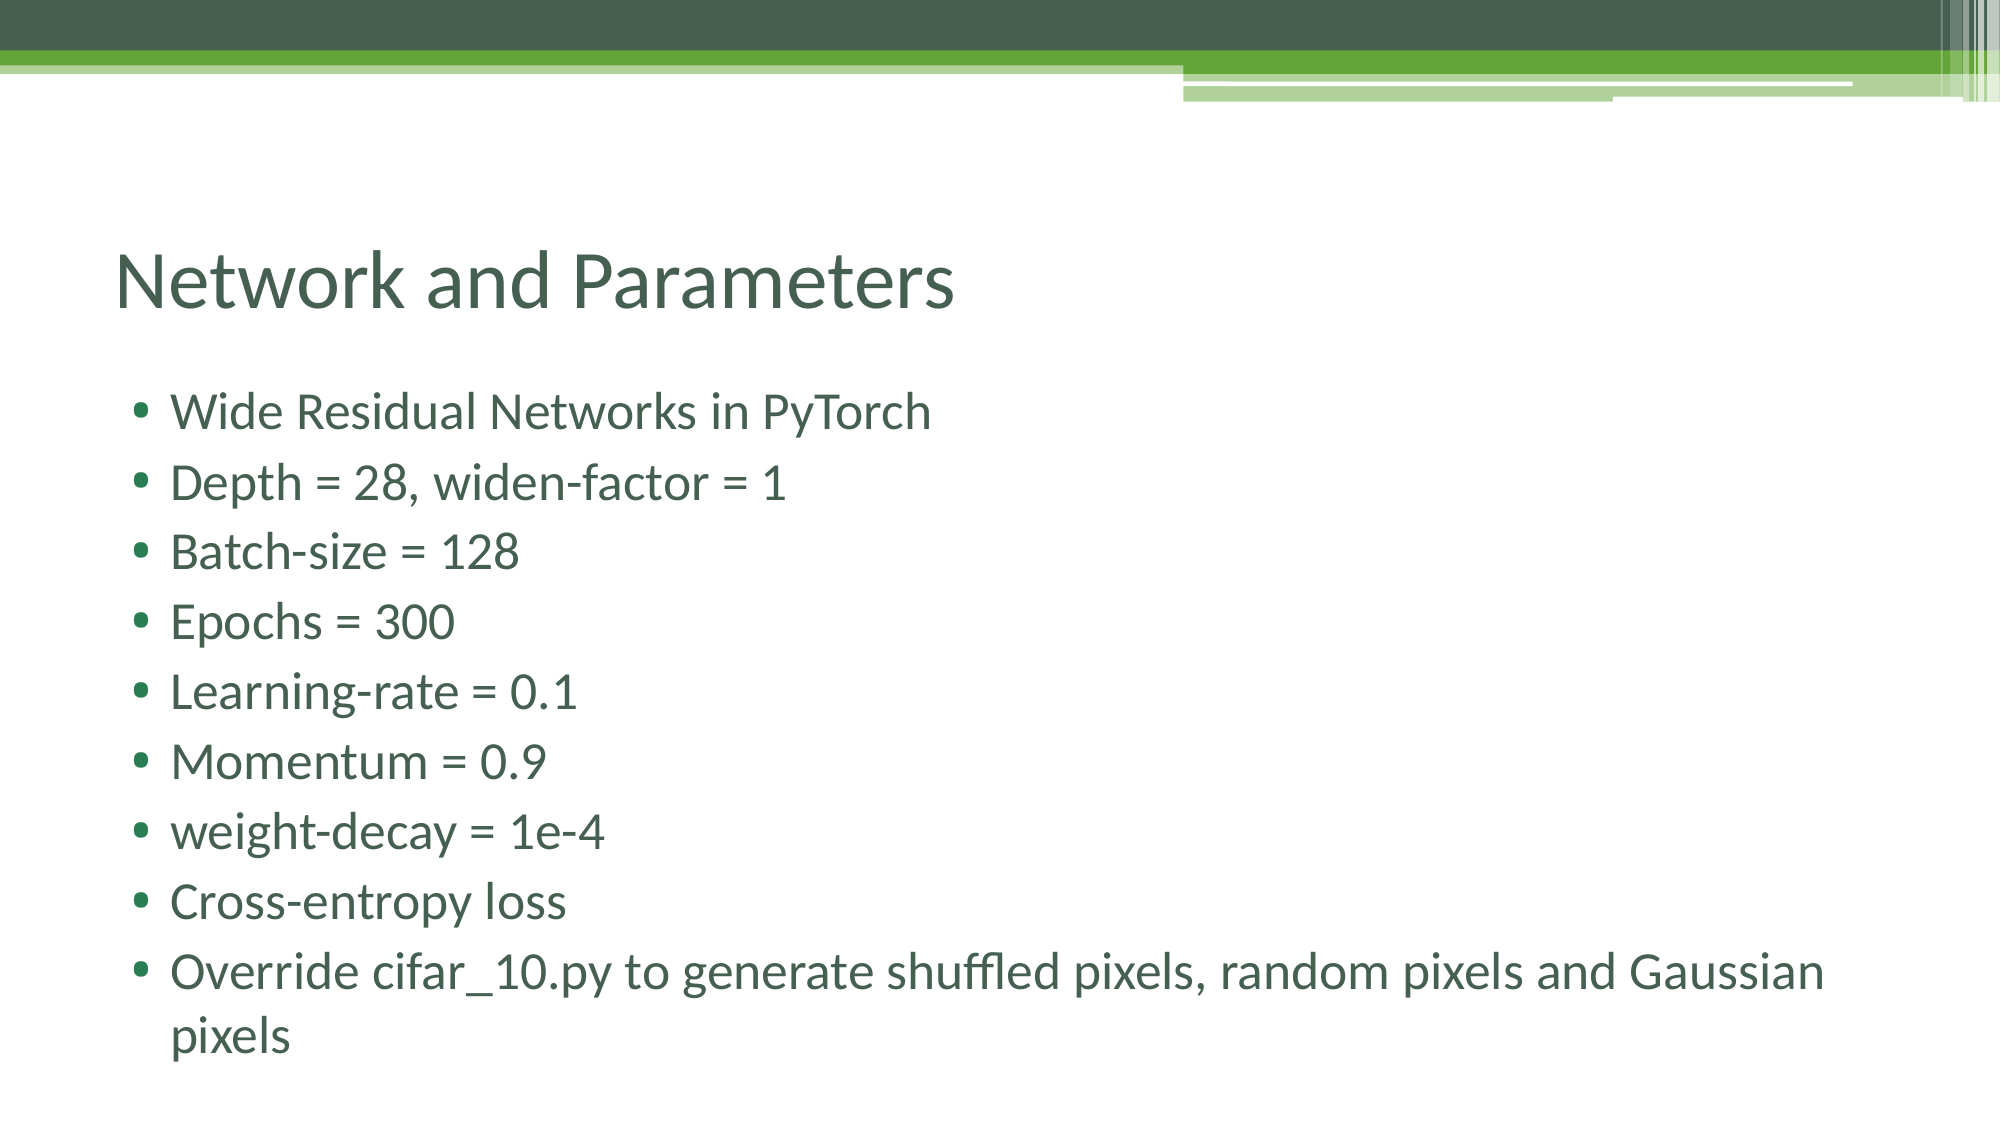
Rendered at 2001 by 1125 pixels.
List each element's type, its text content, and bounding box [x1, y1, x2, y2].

list Wide Residual Networks in PyTorch Depth = 28, widen-factor = 1 Batch-size = 128 Epochs = 300 Learning-rate = 0.1 Momentum = 0.9 weight-decay = 1e-4 Cross-entropy loss Override cifar_10.py to generate shuffled pixels, random pixels and Gaussian pixels [99, 368, 1900, 1079]
title Network and Parameters [99, 187, 1900, 363]
